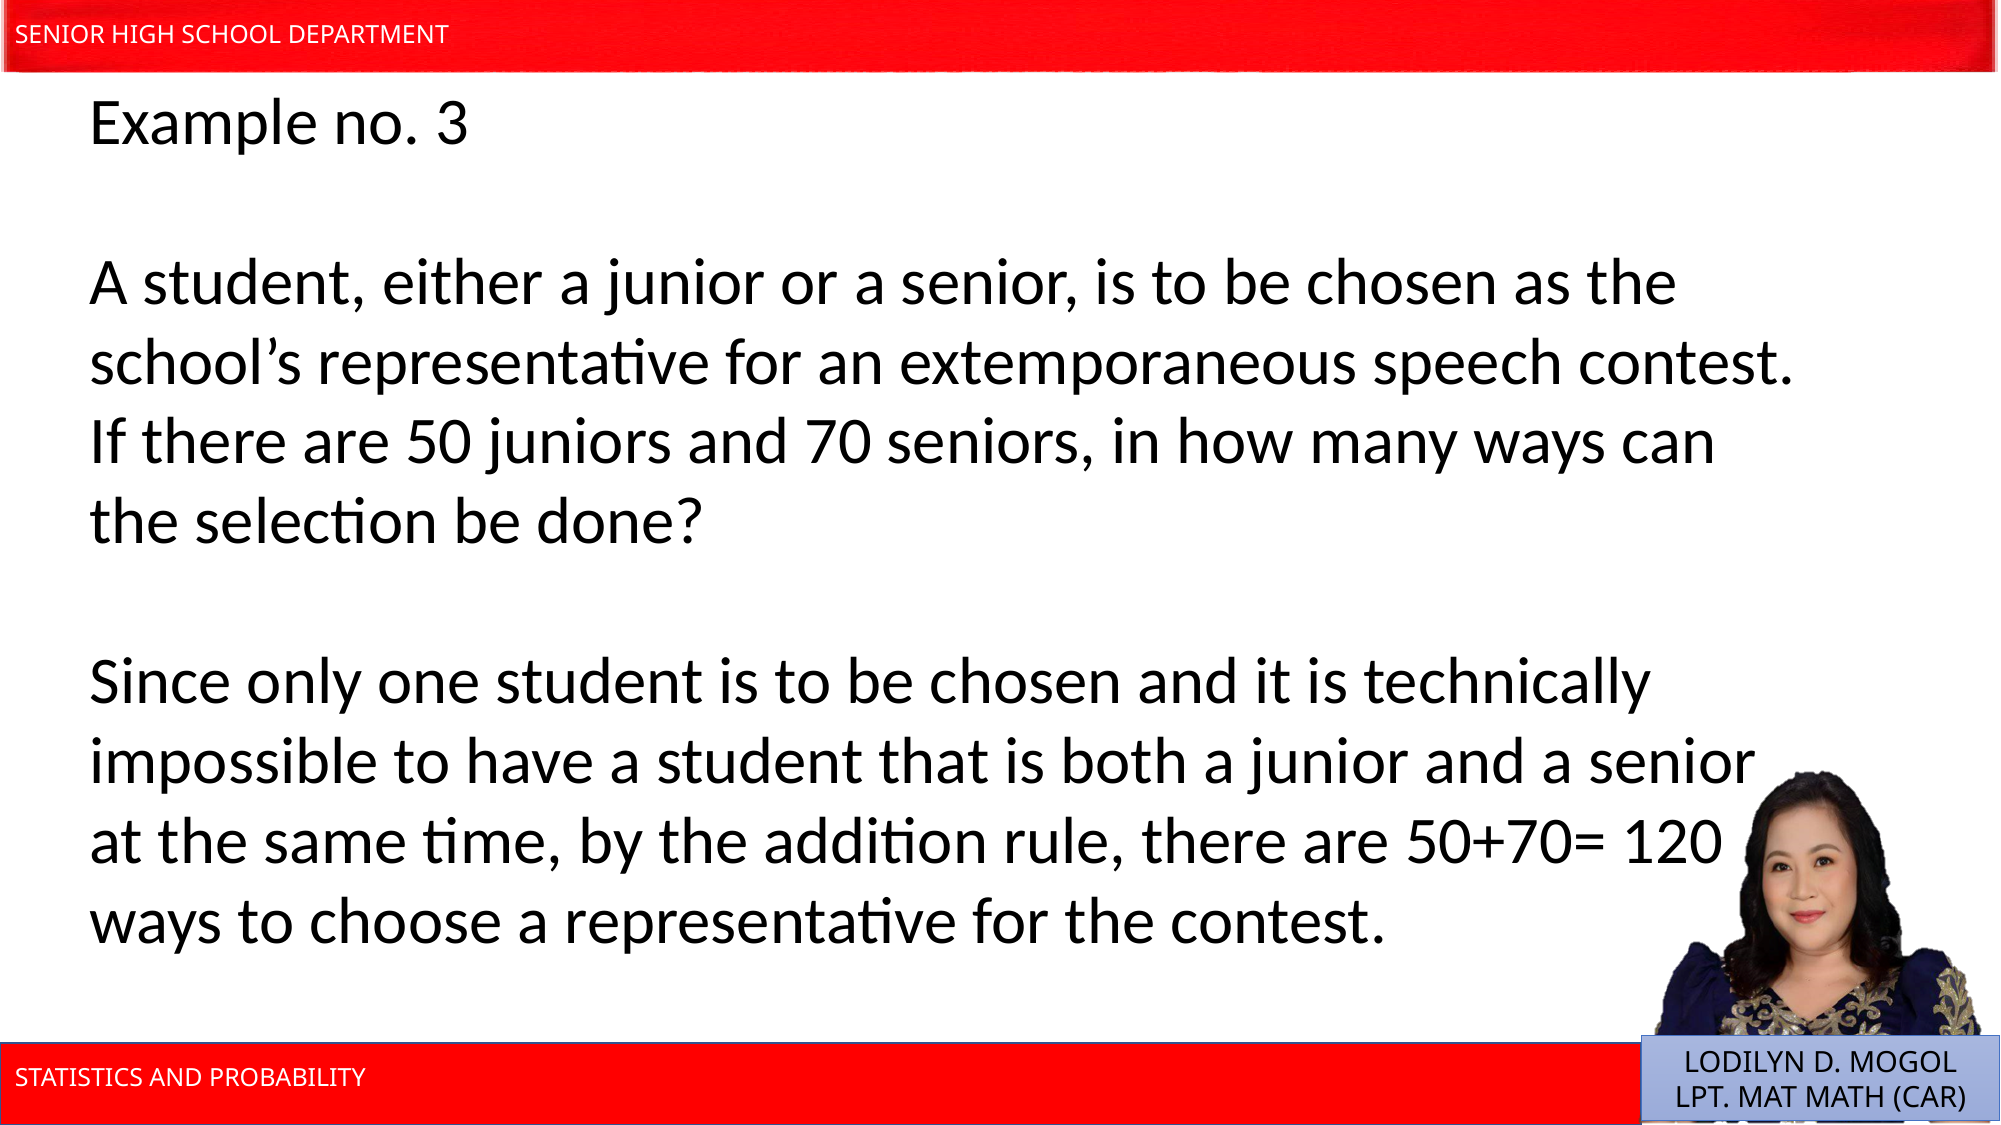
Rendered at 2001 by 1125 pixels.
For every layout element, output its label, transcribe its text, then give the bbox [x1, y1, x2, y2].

text_box [0, 1042, 1581, 1125]
picture [1581, 694, 2000, 1125]
text_box Example no. 3 A student, either a junior or a senior, is to be chosen as the school’s representative for an extemporaneous speech contest. If there are 50 juniors and 70 seniors, in how many ways can the selection be done? Since only one student is to be chosen and it is technically impossible to have a student that is both a junior and a senior at the same time, by the addition rule, there are 50+70= 120 ways to choose a representative for the contest. [74, 121, 1830, 1045]
picture [0, 0, 2000, 121]
text_box STATISTICS AND PROBABILITY [0, 1053, 953, 1099]
